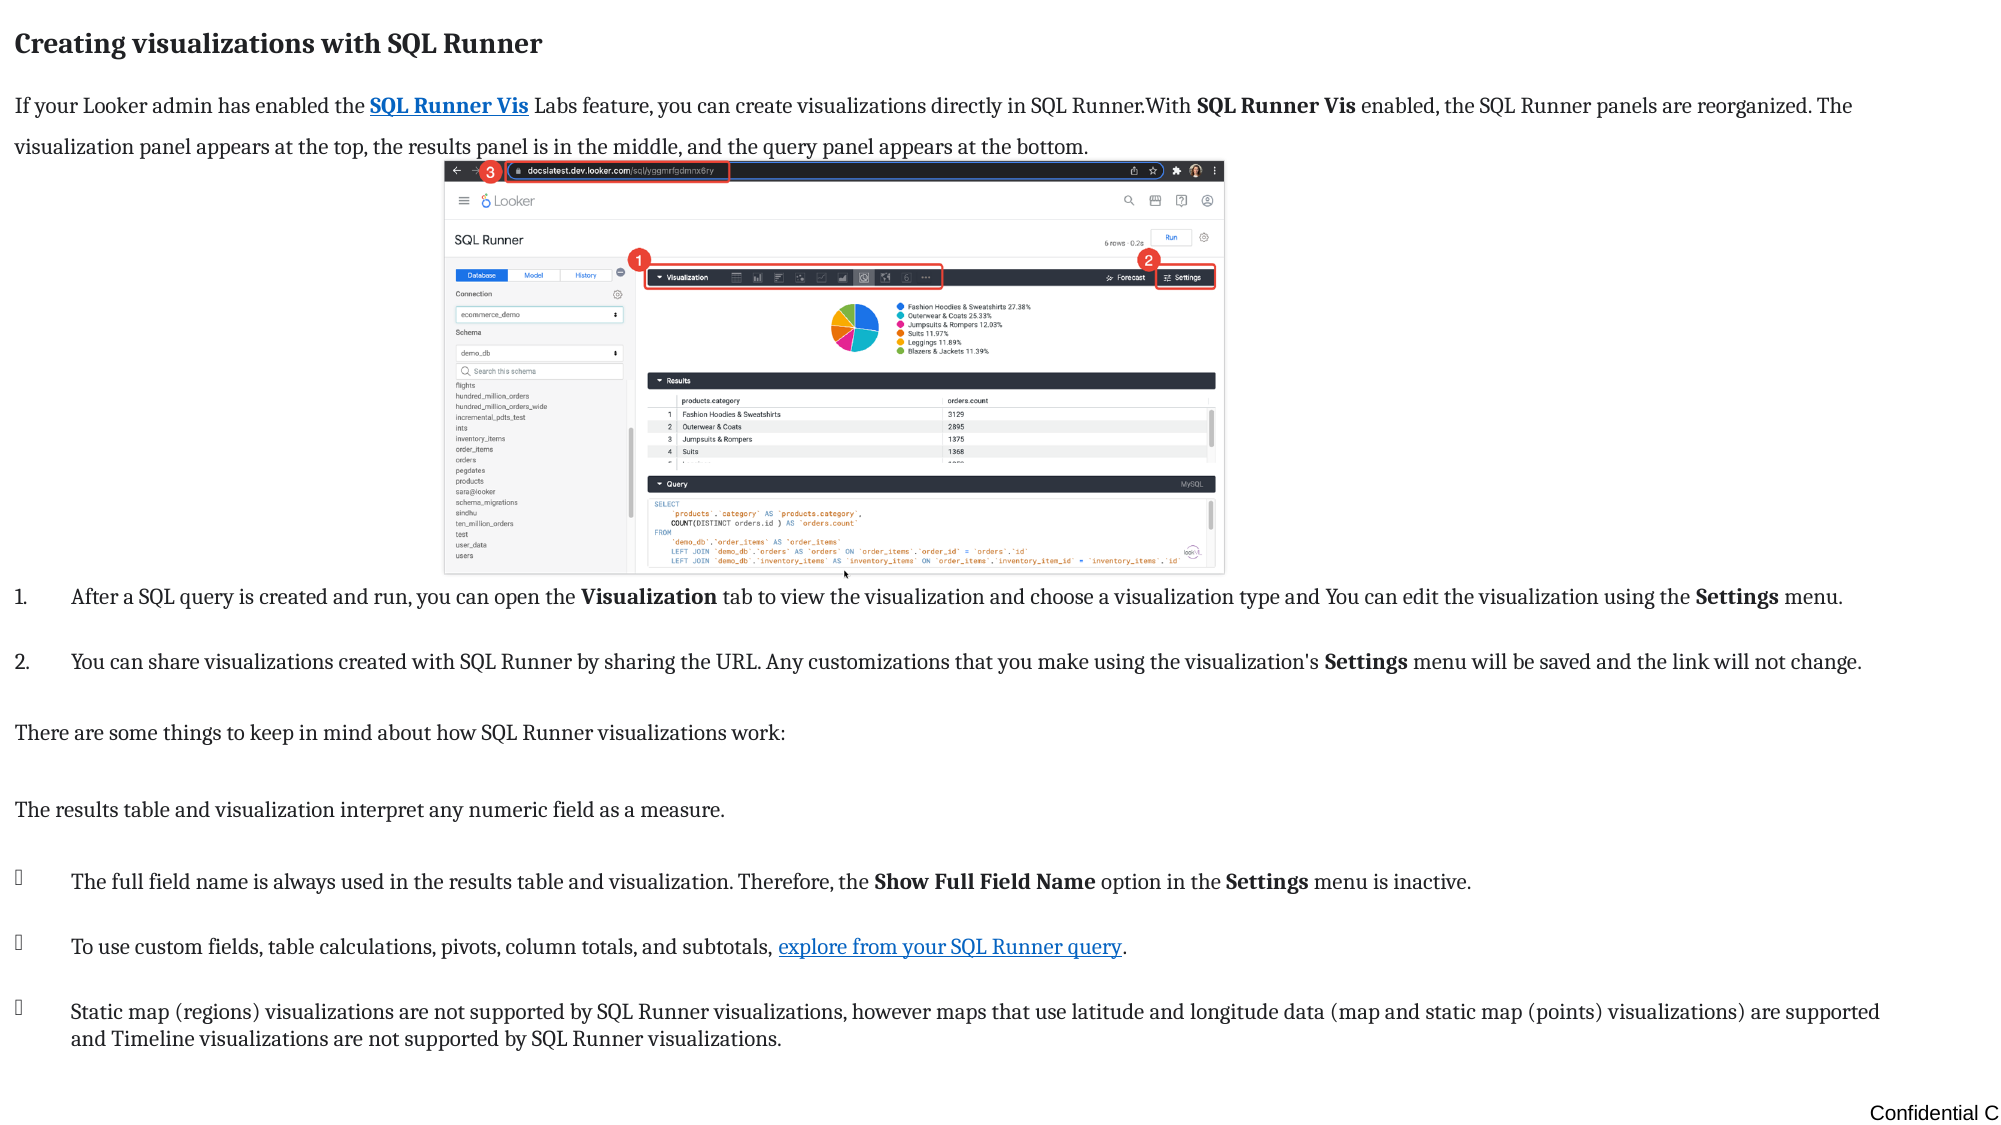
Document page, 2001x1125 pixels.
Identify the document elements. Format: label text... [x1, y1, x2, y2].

text_box Creating visualizations with SQL Runner If your Looker admin has enabled the SQL Runner Vis Labs feature, you can create visualizations directly in SQL Runner.With SQL Runner Vis enabled, the SQL Runner panels are reorganized. The visualization panel appears at the top, the results panel is in the middle, and the query panel appears at the bottom. After a SQL query is created and run, you can open the Visualization tab to view the visualization and choose a visualization type and You can edit the visualization using the Settings menu. You can share visualizations created with SQL Runner by sharing the URL. Any customizations that you make using the visualization's Settings menu will be saved and the link will not change. There are some things to keep in mind about how SQL Runner visualizations work: The results table and visualization interpret any numeric field as a measure. The full field name is always used in the results table and visualization. Therefore, the Show Full Field Name option in the Settings menu is inactive. To use custom fields, table calculations, pivots, column totals, and subtotals, explore from your SQL Runner query. Static map (regions) visualizations are not supported by SQL Runner visualizations, however maps that use latitude and longitude data (map and static map (points) visualizations) are supported and Timeline visualizations are not supported by SQL Runner visualizations. [0, 0, 1912, 1059]
picture [439, 155, 1229, 579]
